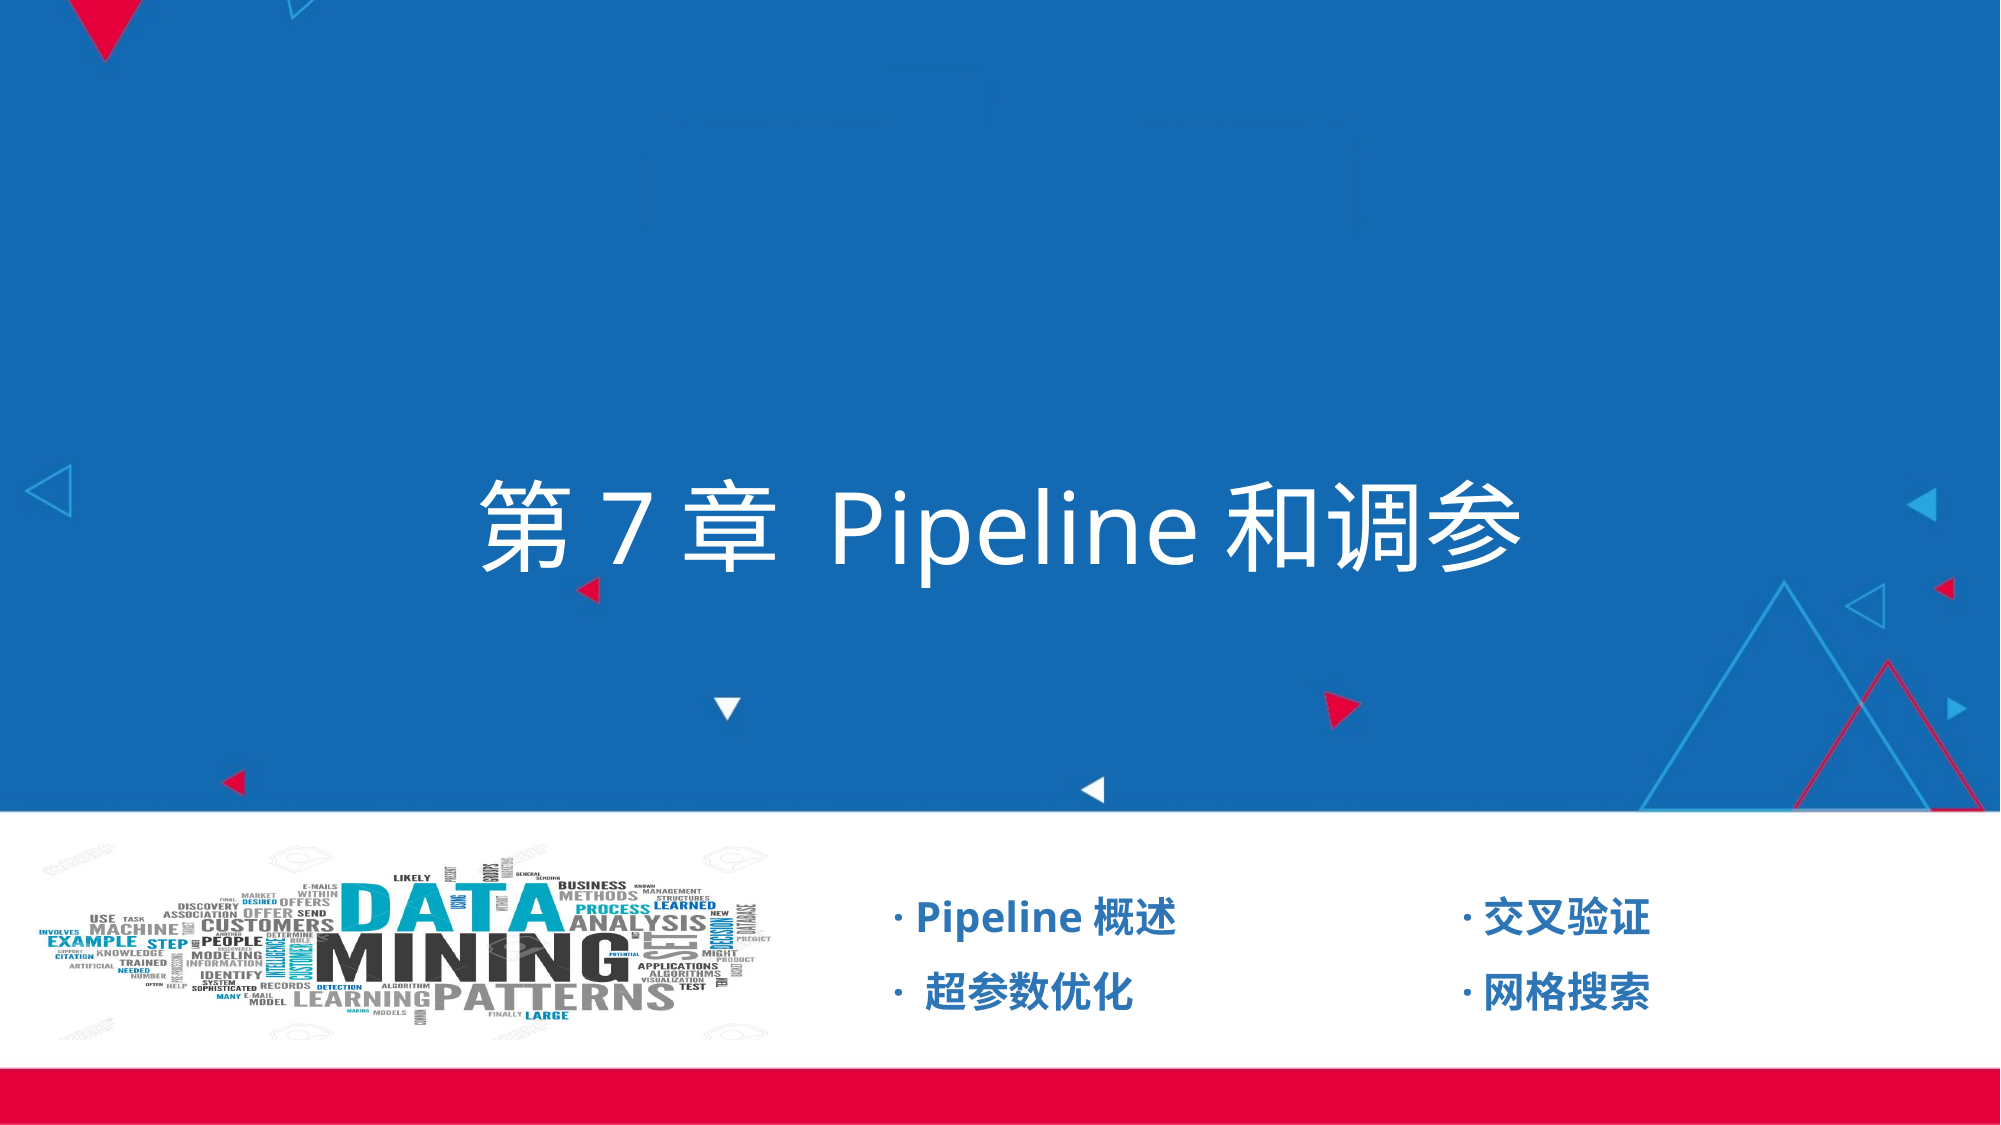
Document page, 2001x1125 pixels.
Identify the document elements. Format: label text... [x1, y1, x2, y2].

text_box ·交叉验证 ·网格搜索 [1446, 858, 1968, 1024]
picture [0, 0, 2000, 1125]
text_box · Pipeline概述 · 超参数优化 [877, 858, 1400, 1024]
title 第7章 Pipeline和调参 [219, 280, 1781, 595]
